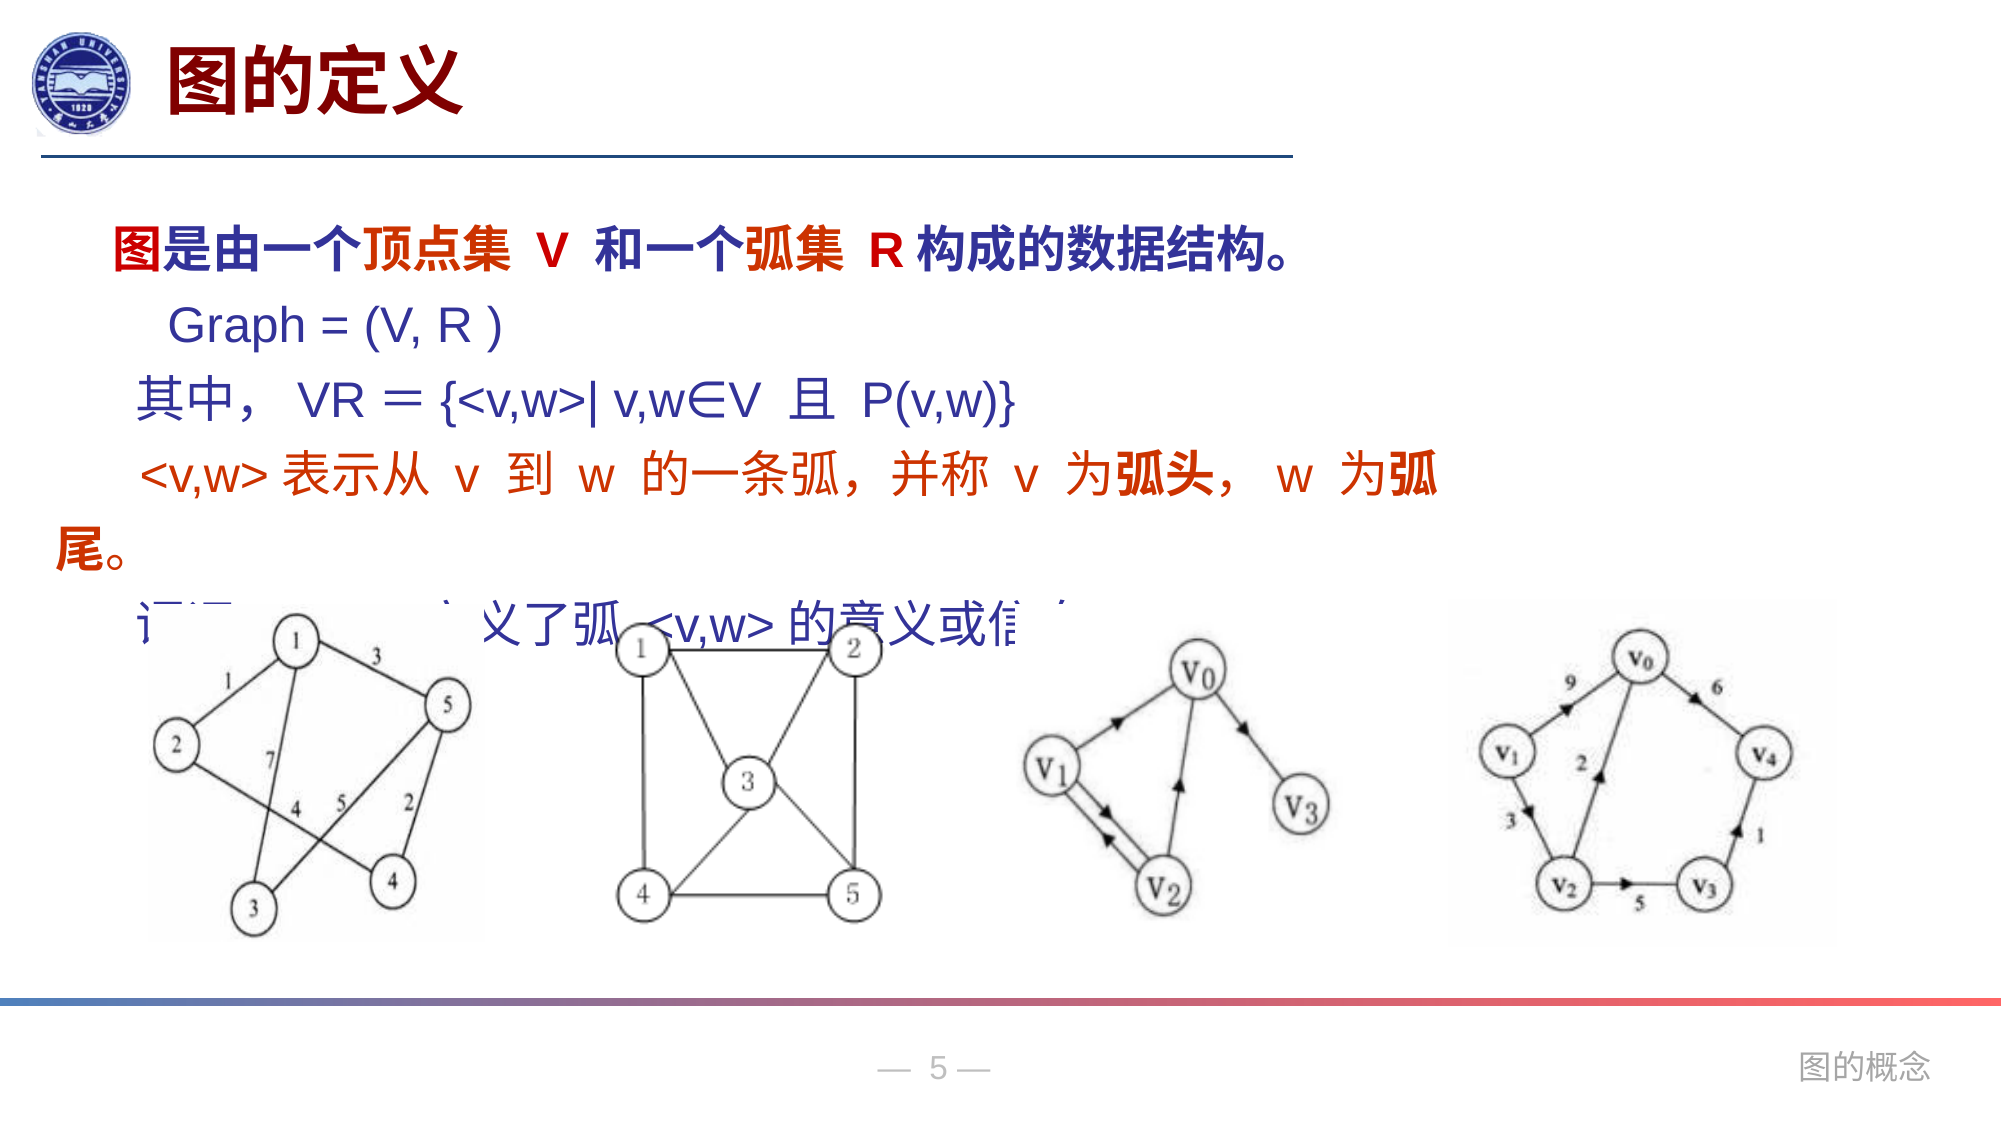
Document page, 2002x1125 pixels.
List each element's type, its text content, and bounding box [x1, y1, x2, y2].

picture [148, 604, 485, 942]
text_box 图是由一个顶点集 V 和一个弧集 R构成的数据结构。 Graph = (V, R ) 其中，VR＝{<v,w>| v,w∈V 且 P(v,w)} <v,w>表示从 v 到 w 的一条弧，并称 v 为弧头，w 为弧尾。 谓词 P(v,w) 定义了弧 <v,w>的意义或信息。 [40, 194, 1503, 660]
text_box 图的定义 [150, 25, 1651, 131]
picture [581, 618, 918, 927]
picture [1448, 599, 1837, 947]
picture [26, 31, 133, 138]
picture [1014, 604, 1352, 942]
